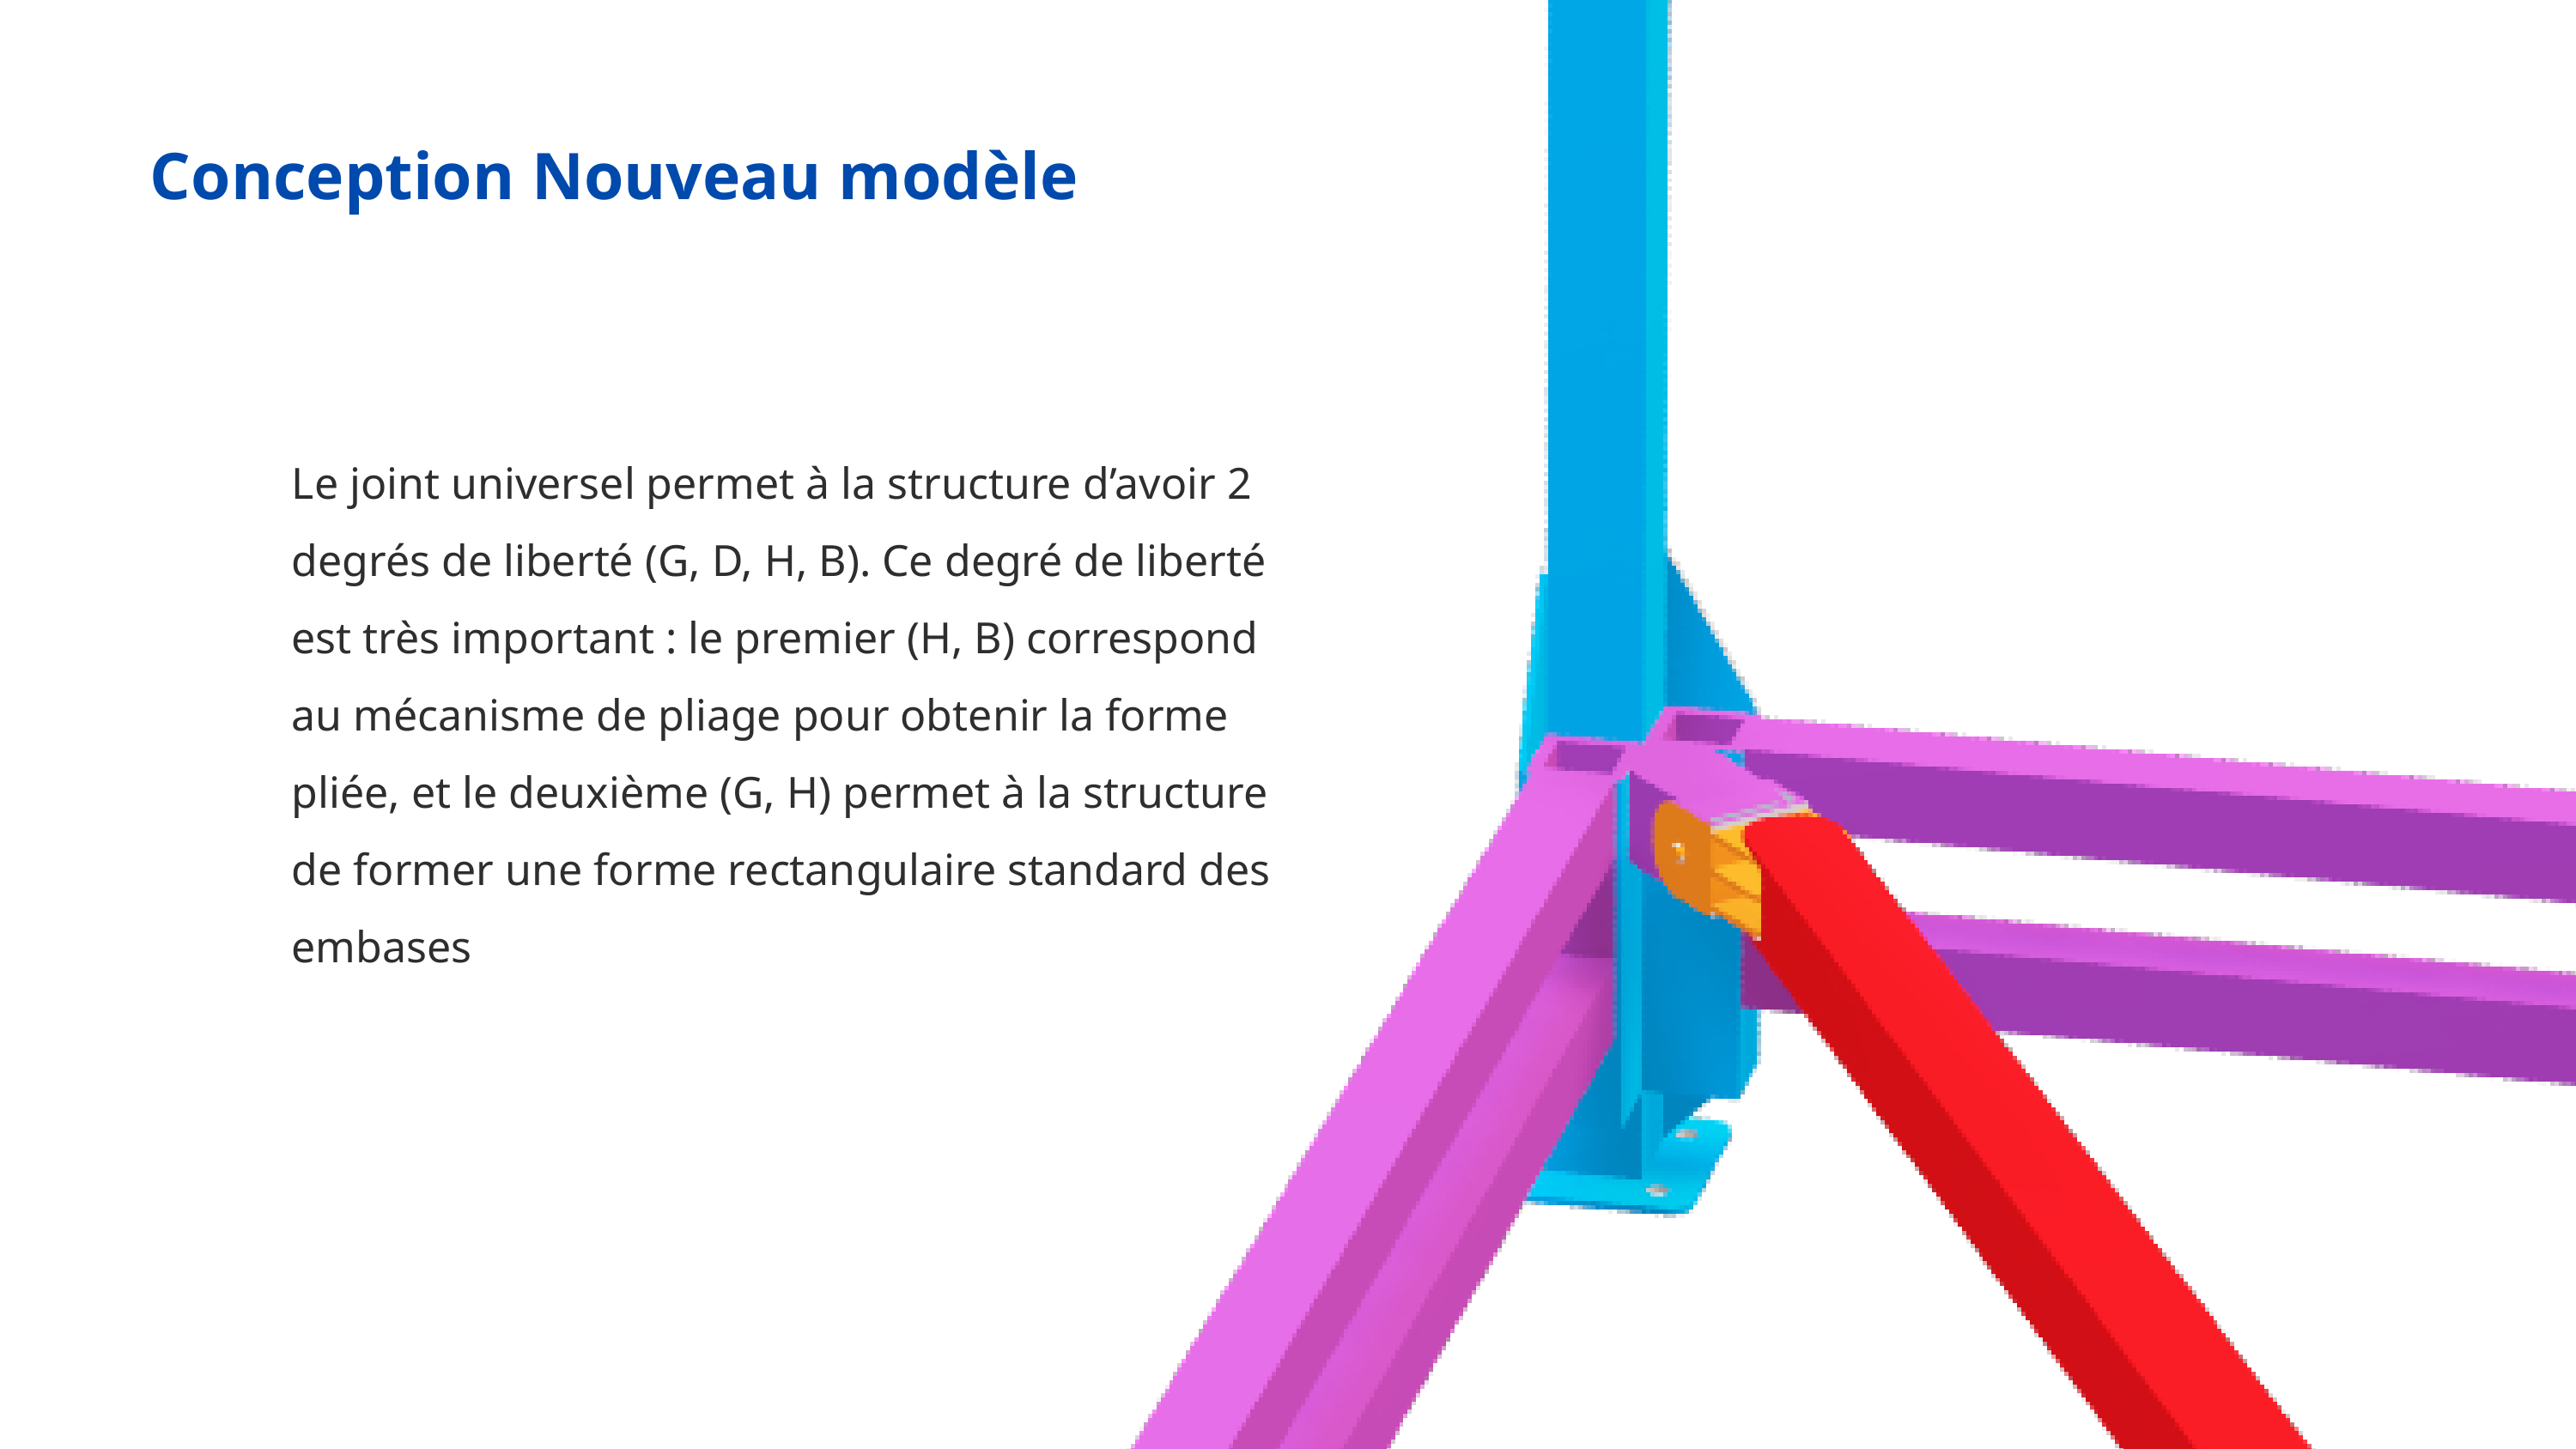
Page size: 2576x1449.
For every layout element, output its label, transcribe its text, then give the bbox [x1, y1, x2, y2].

picture [0, 0, 2576, 1449]
text_box Conception Nouveau modèle [149, 52, 1578, 213]
text_box Le joint universel permet à la structure d’avoir 2 degrés de liberté (G, D, H, B). Ce degré de liberté est très important : le premier (H, B) correspond au mécanisme de pliage pour obtenir la forme pliée, et le deuxième (G, H) permet à la structure de former une forme rectangulaire standard des embases [278, 423, 1331, 978]
